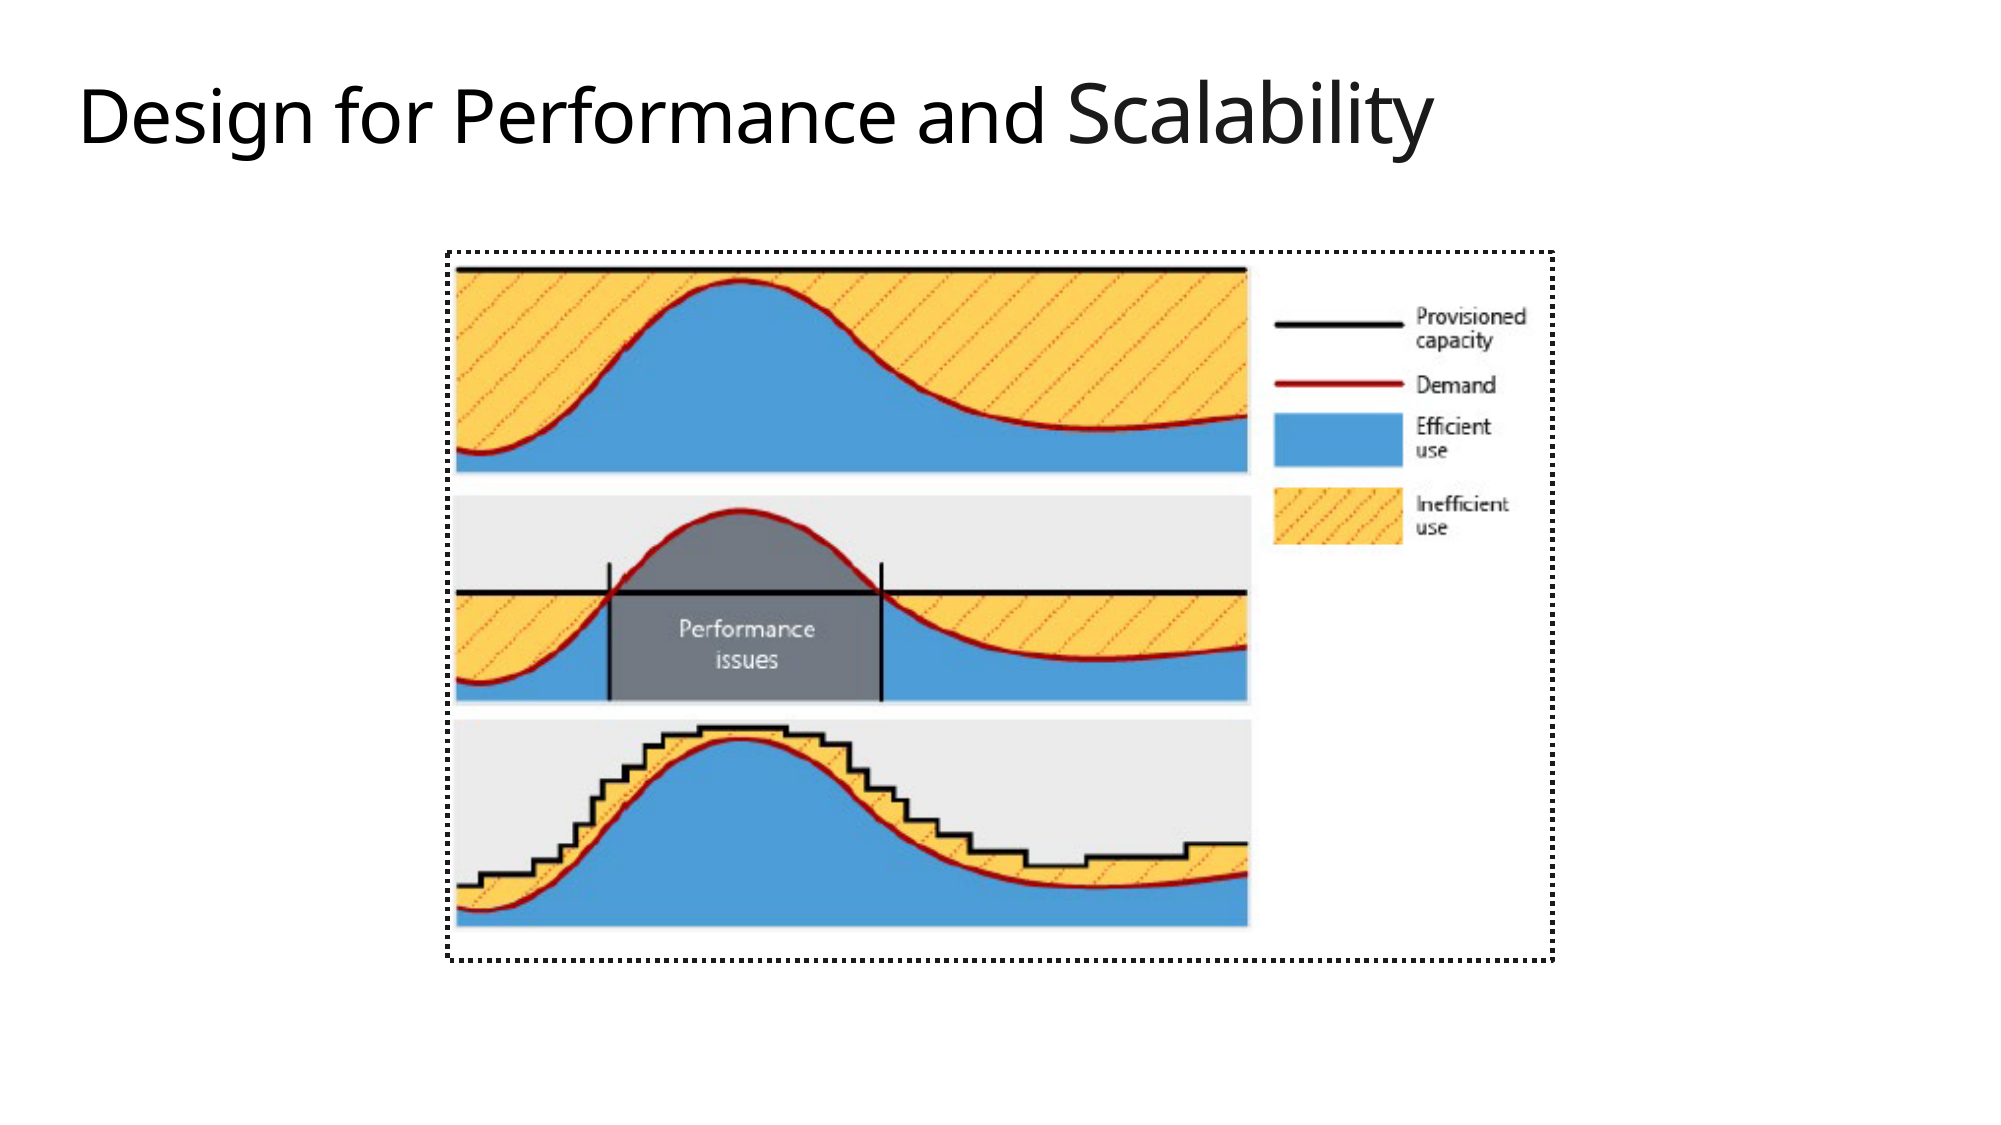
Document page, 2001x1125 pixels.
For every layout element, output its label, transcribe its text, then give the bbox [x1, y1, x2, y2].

picture [449, 254, 1551, 959]
title Design for Performance and Scalability [77, 60, 1885, 162]
